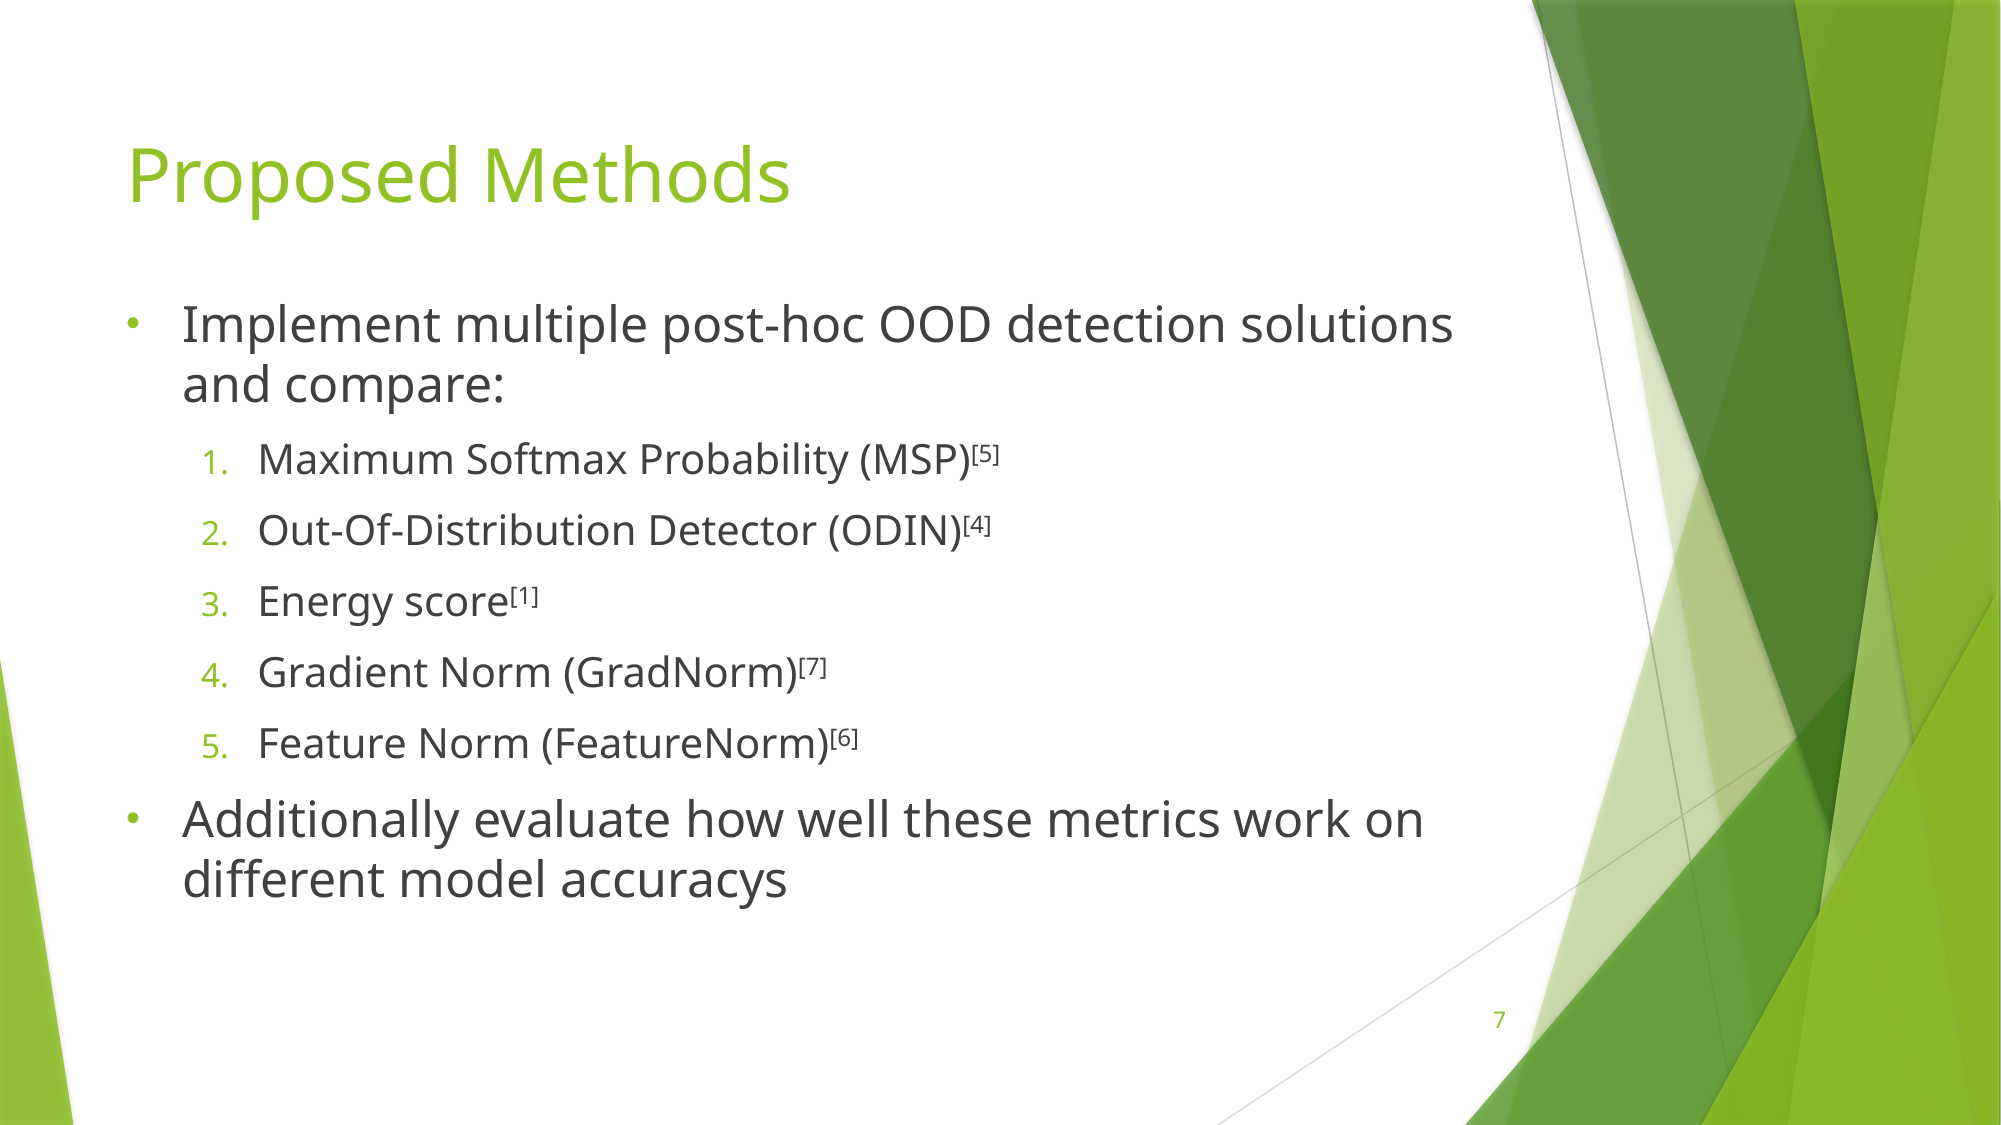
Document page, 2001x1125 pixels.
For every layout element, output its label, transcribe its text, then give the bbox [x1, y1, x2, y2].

title Proposed Methods [111, 119, 1522, 269]
list Implement multiple post-hoc OOD detection solutions and compare: Maximum Softmax Probability (MSP)[5] Out-Of-Distribution Detector (ODIN)[4] Energy score[1] Gradient Norm (GradNorm)[7] Feature Norm (FeatureNorm)[6] Additionally evaluate how well these metrics work on different model accuracys [111, 284, 1522, 991]
slide_number 7 [1409, 991, 1522, 1051]
